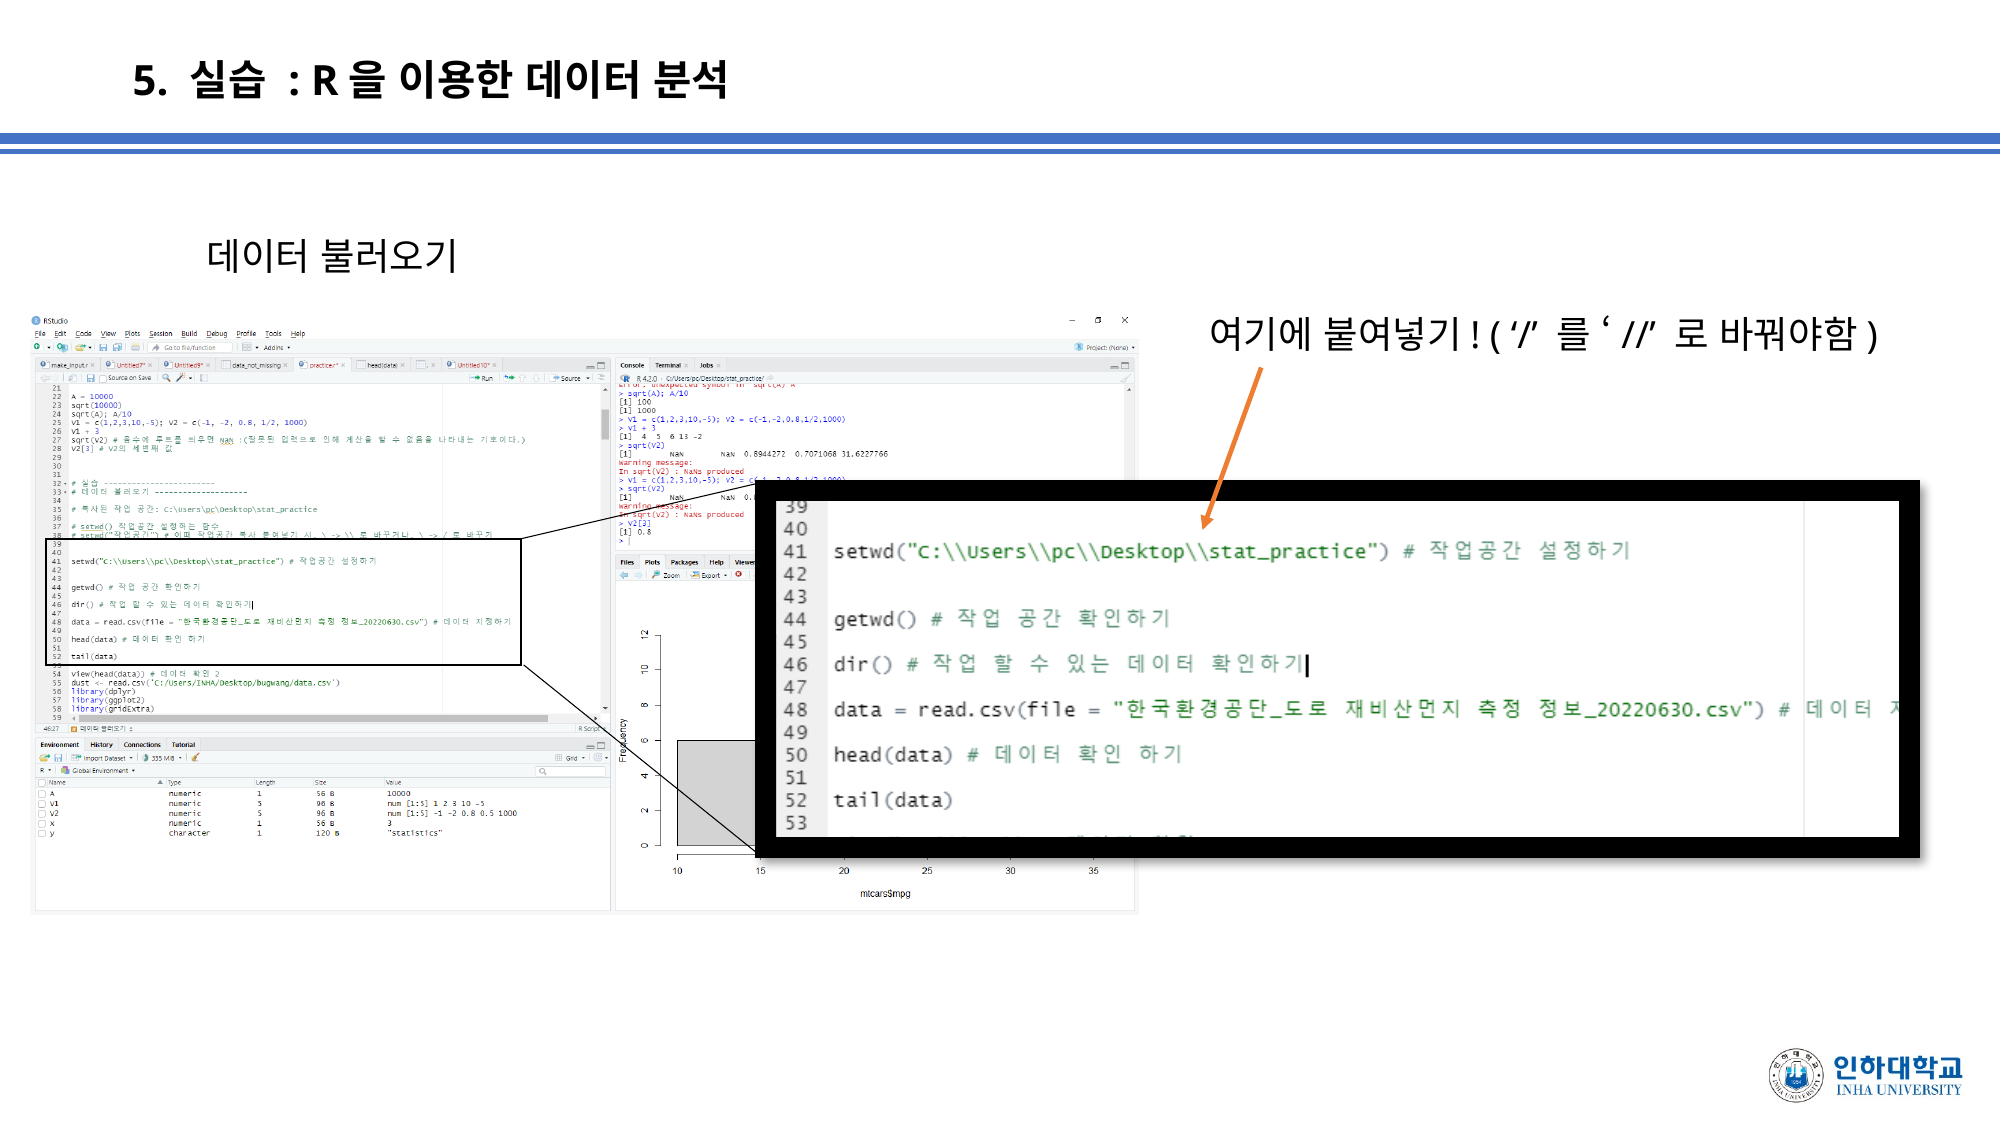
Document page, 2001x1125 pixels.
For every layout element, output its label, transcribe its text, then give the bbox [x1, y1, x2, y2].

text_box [0, 138, 2000, 152]
picture [30, 314, 1900, 915]
text_box 데이터 불러오기 [191, 225, 636, 314]
text_box 5. 실습 : R을 이용한 데이터 분석 [107, 46, 746, 112]
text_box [523, 664, 762, 857]
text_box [1202, 367, 1262, 530]
text_box 여기에 붙여넣기! ( ‘/’ 를 ‘//’ 로 바꿔야함) [1194, 303, 1893, 364]
picture [1761, 1033, 1971, 1117]
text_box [521, 482, 762, 539]
